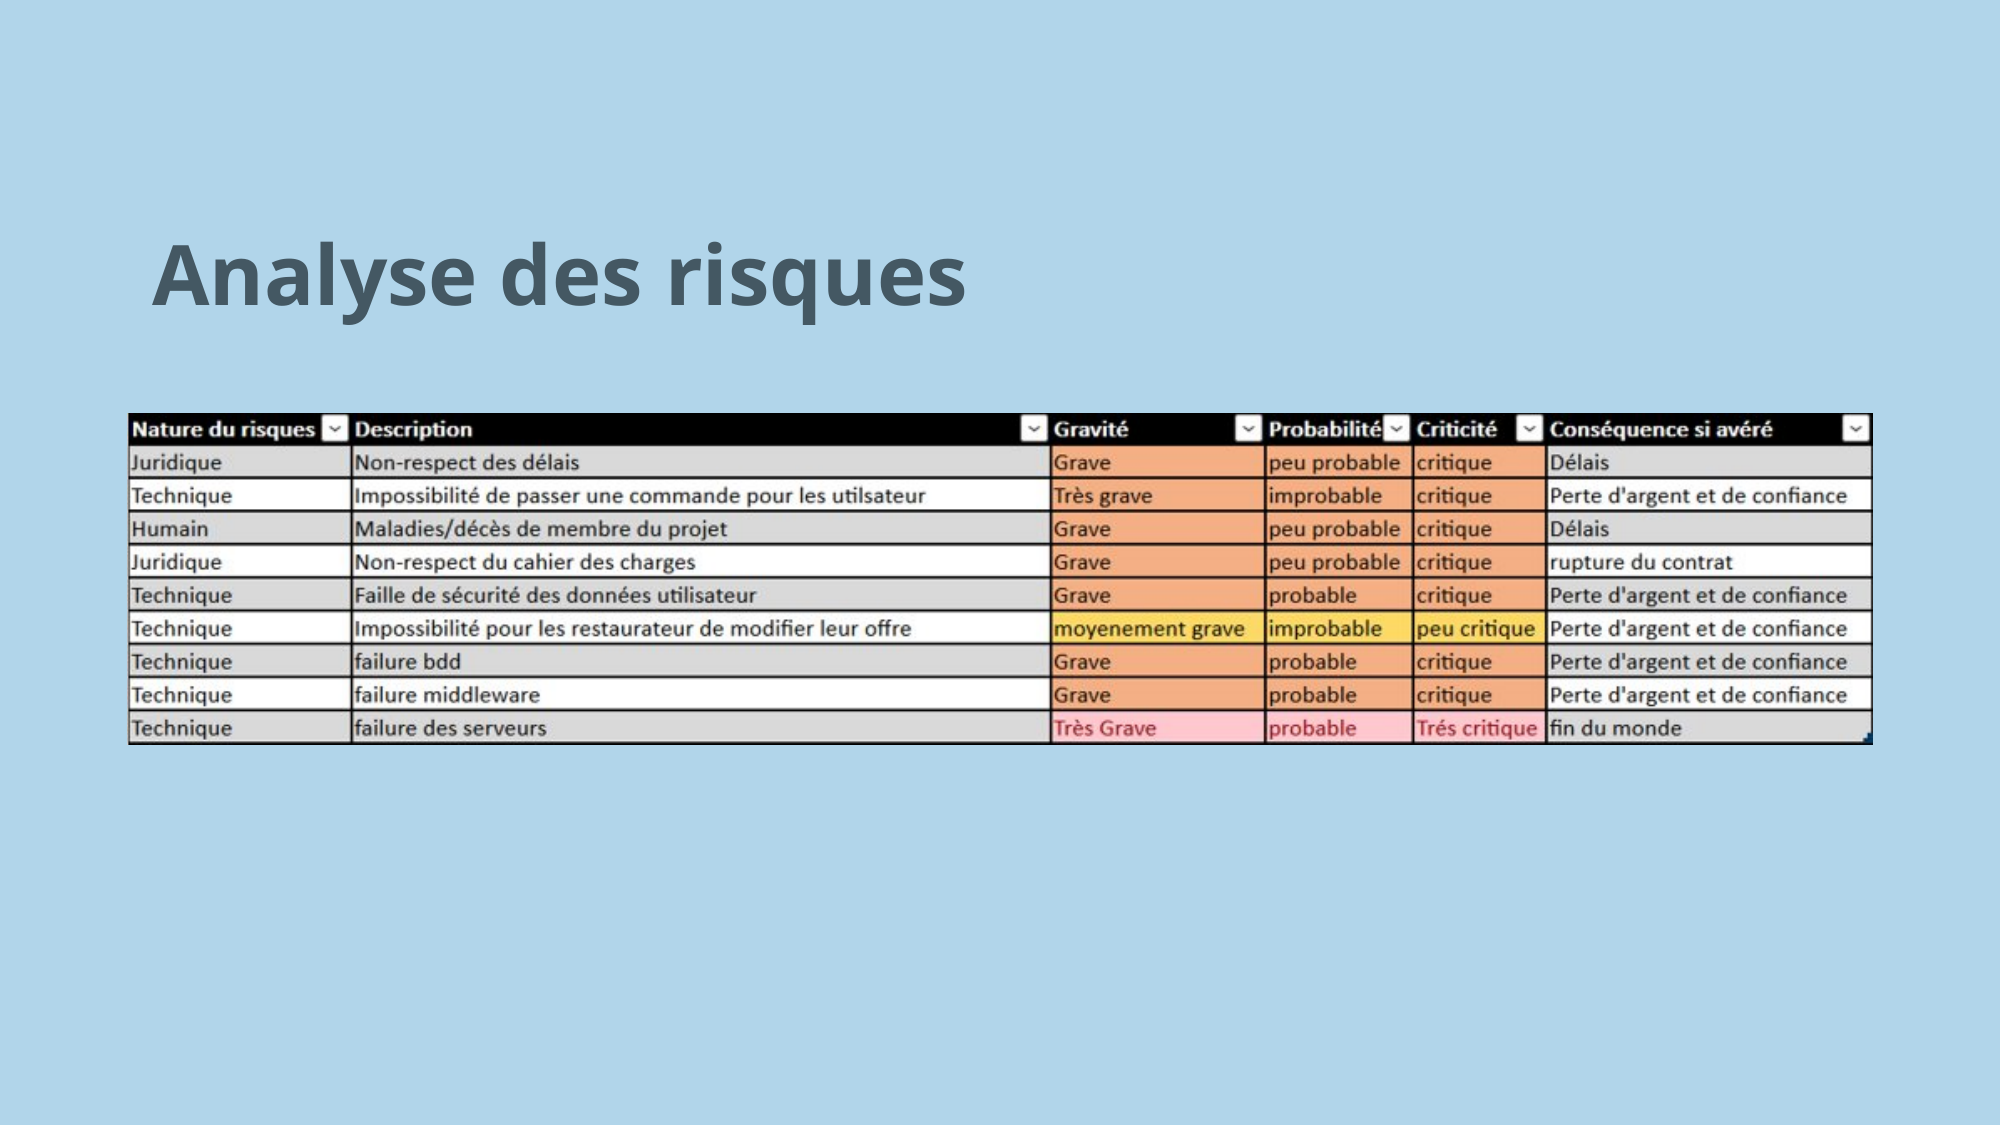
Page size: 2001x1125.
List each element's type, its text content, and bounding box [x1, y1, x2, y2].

picture [127, 413, 1873, 746]
title Analyse des risques [137, 177, 1863, 331]
